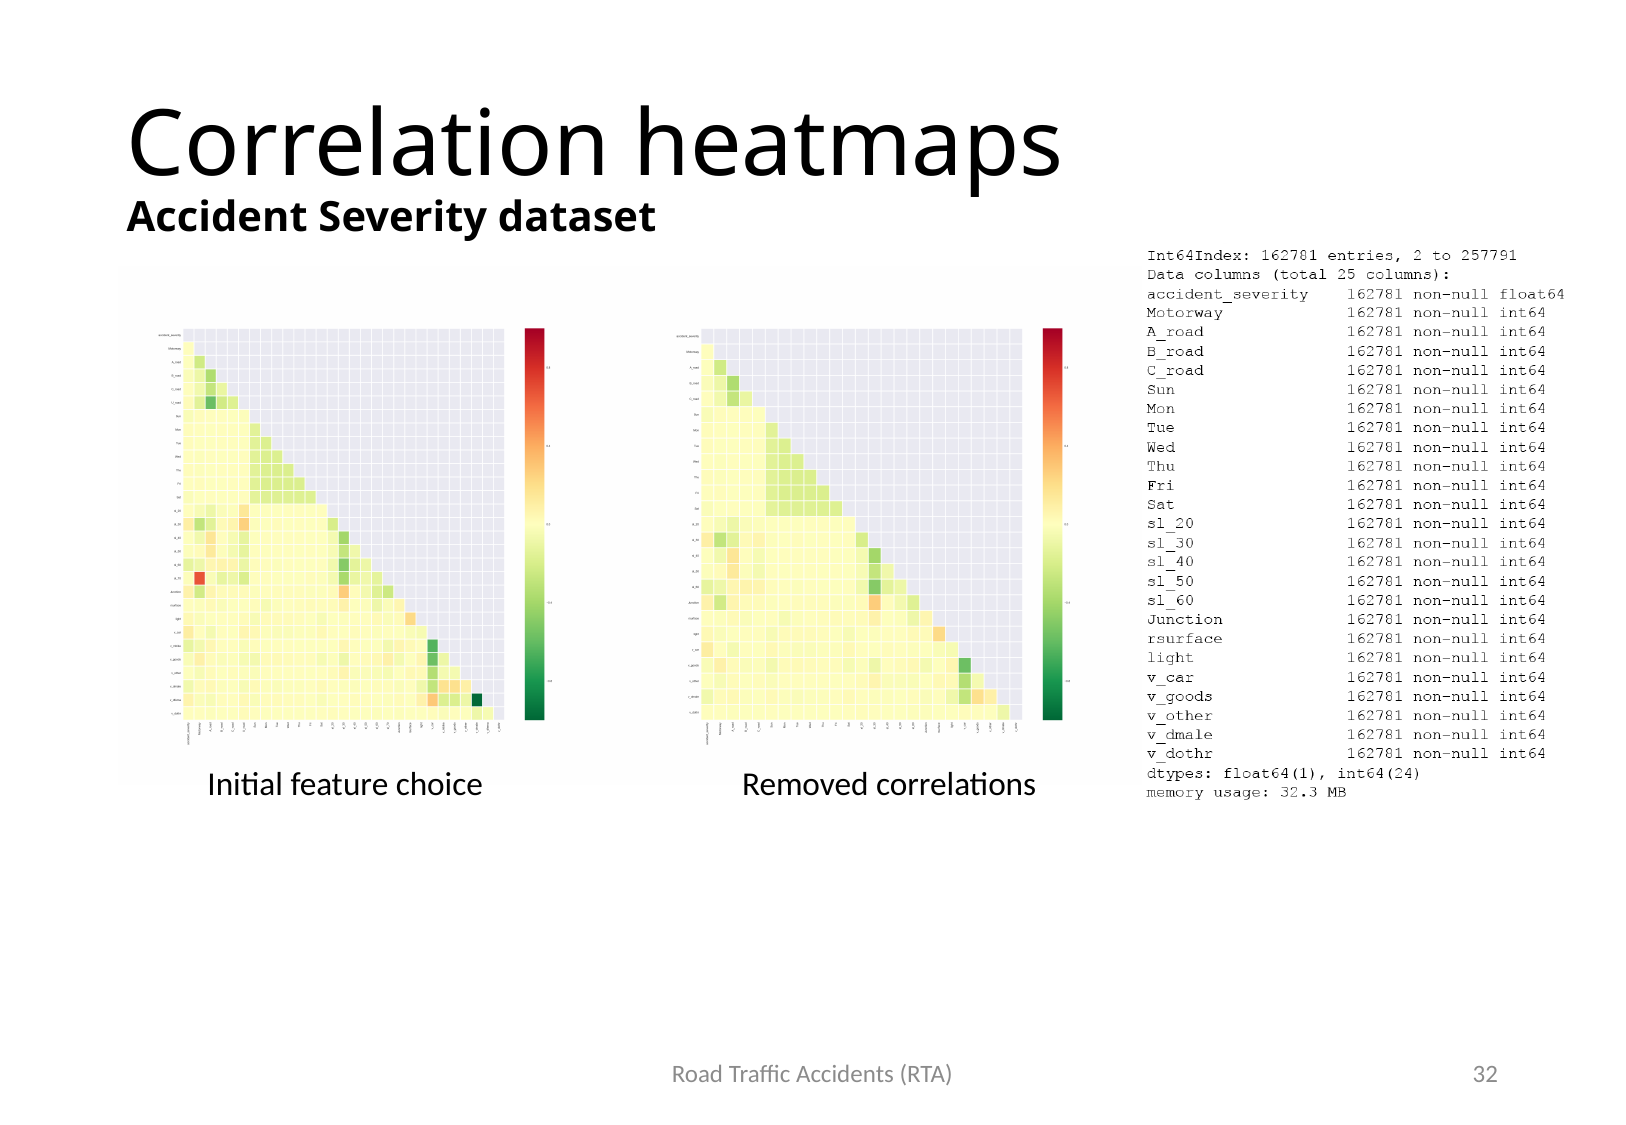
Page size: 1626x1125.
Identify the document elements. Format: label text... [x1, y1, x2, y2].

text_box Initial feature choice [152, 785, 539, 810]
title Correlation heatmaps Accident Severity dataset [111, 59, 1514, 278]
slide_number 32 [1147, 1042, 1514, 1103]
picture [118, 243, 1571, 809]
text_box Removed correlations [696, 785, 1083, 810]
footer Road Traffic Accidents (RTA) [538, 1042, 1087, 1103]
